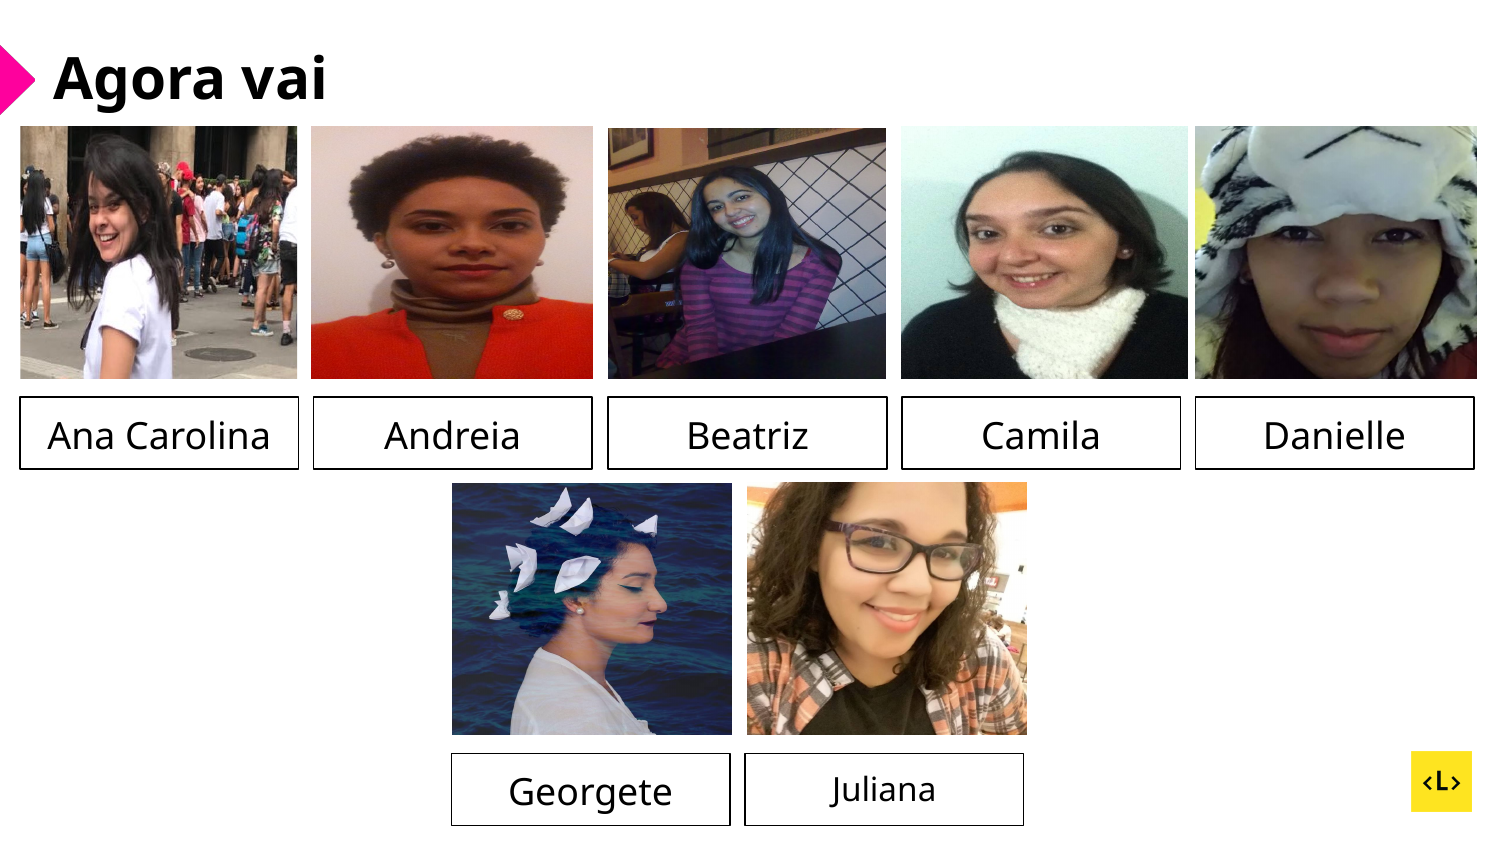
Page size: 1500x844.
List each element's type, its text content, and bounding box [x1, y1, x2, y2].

text_box Agora vai [38, 43, 1478, 110]
picture [452, 483, 732, 735]
picture [20, 126, 298, 379]
text_box Camila [901, 397, 1181, 469]
picture [607, 128, 886, 379]
text_box Georgete [451, 753, 731, 826]
text_box Beatriz [608, 397, 888, 469]
picture [0, 42, 35, 116]
text_box Ana Carolina [19, 397, 299, 469]
text_box Danielle [1195, 397, 1475, 469]
text_box Juliana [744, 753, 1024, 826]
text_box Andreia [313, 397, 593, 469]
picture [1410, 751, 1472, 812]
picture [901, 126, 1188, 379]
picture [747, 482, 1027, 735]
picture [311, 126, 593, 379]
picture [1195, 126, 1478, 379]
